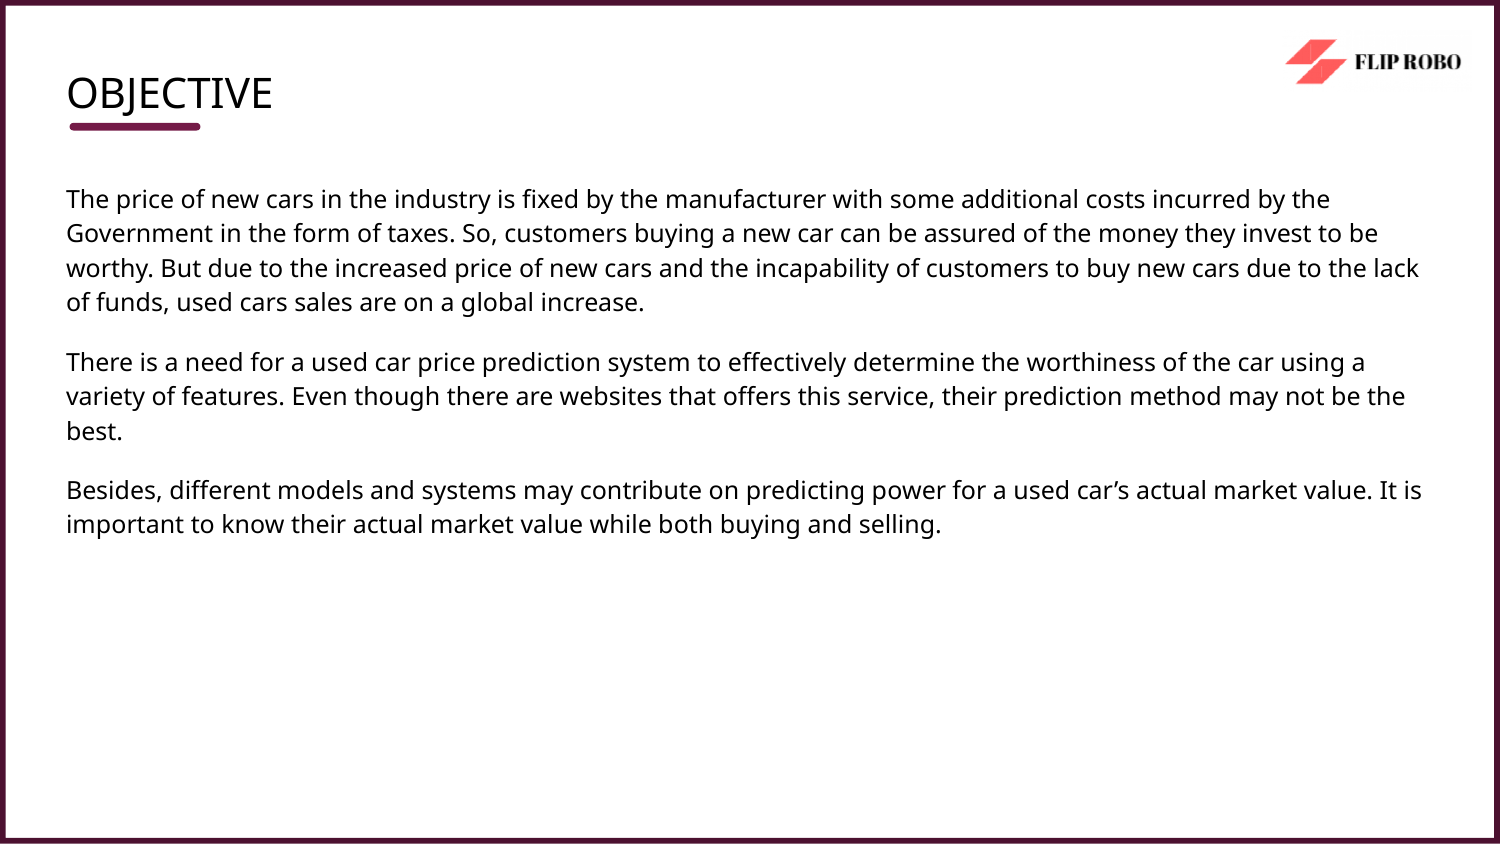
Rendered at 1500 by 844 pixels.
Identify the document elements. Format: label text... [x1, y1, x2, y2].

title OBJECTIVE [51, 48, 821, 143]
text_box [0, 0, 1500, 844]
text_box [69, 122, 201, 131]
list The price of new cars in the industry is fixed by the manufacturer with some additional costs incurred by the Government in the form of taxes. So, customers buying a new car can be assured of the money they invest to be worthy. But due to the increased price of new cars and the incapability of customers to buy new cars due to the lack of funds, used cars sales are on a global increase. There is a need for a used car price prediction system to effectively determine the worthiness of the car using a variety of features. Even though there are websites that offers this service, their prediction method may not be the best. Besides, different models and systems may contribute on predicting power for a used car’s actual market value. It is important to know their actual market value while both buying and selling. [51, 164, 1449, 725]
picture [1282, 29, 1472, 92]
